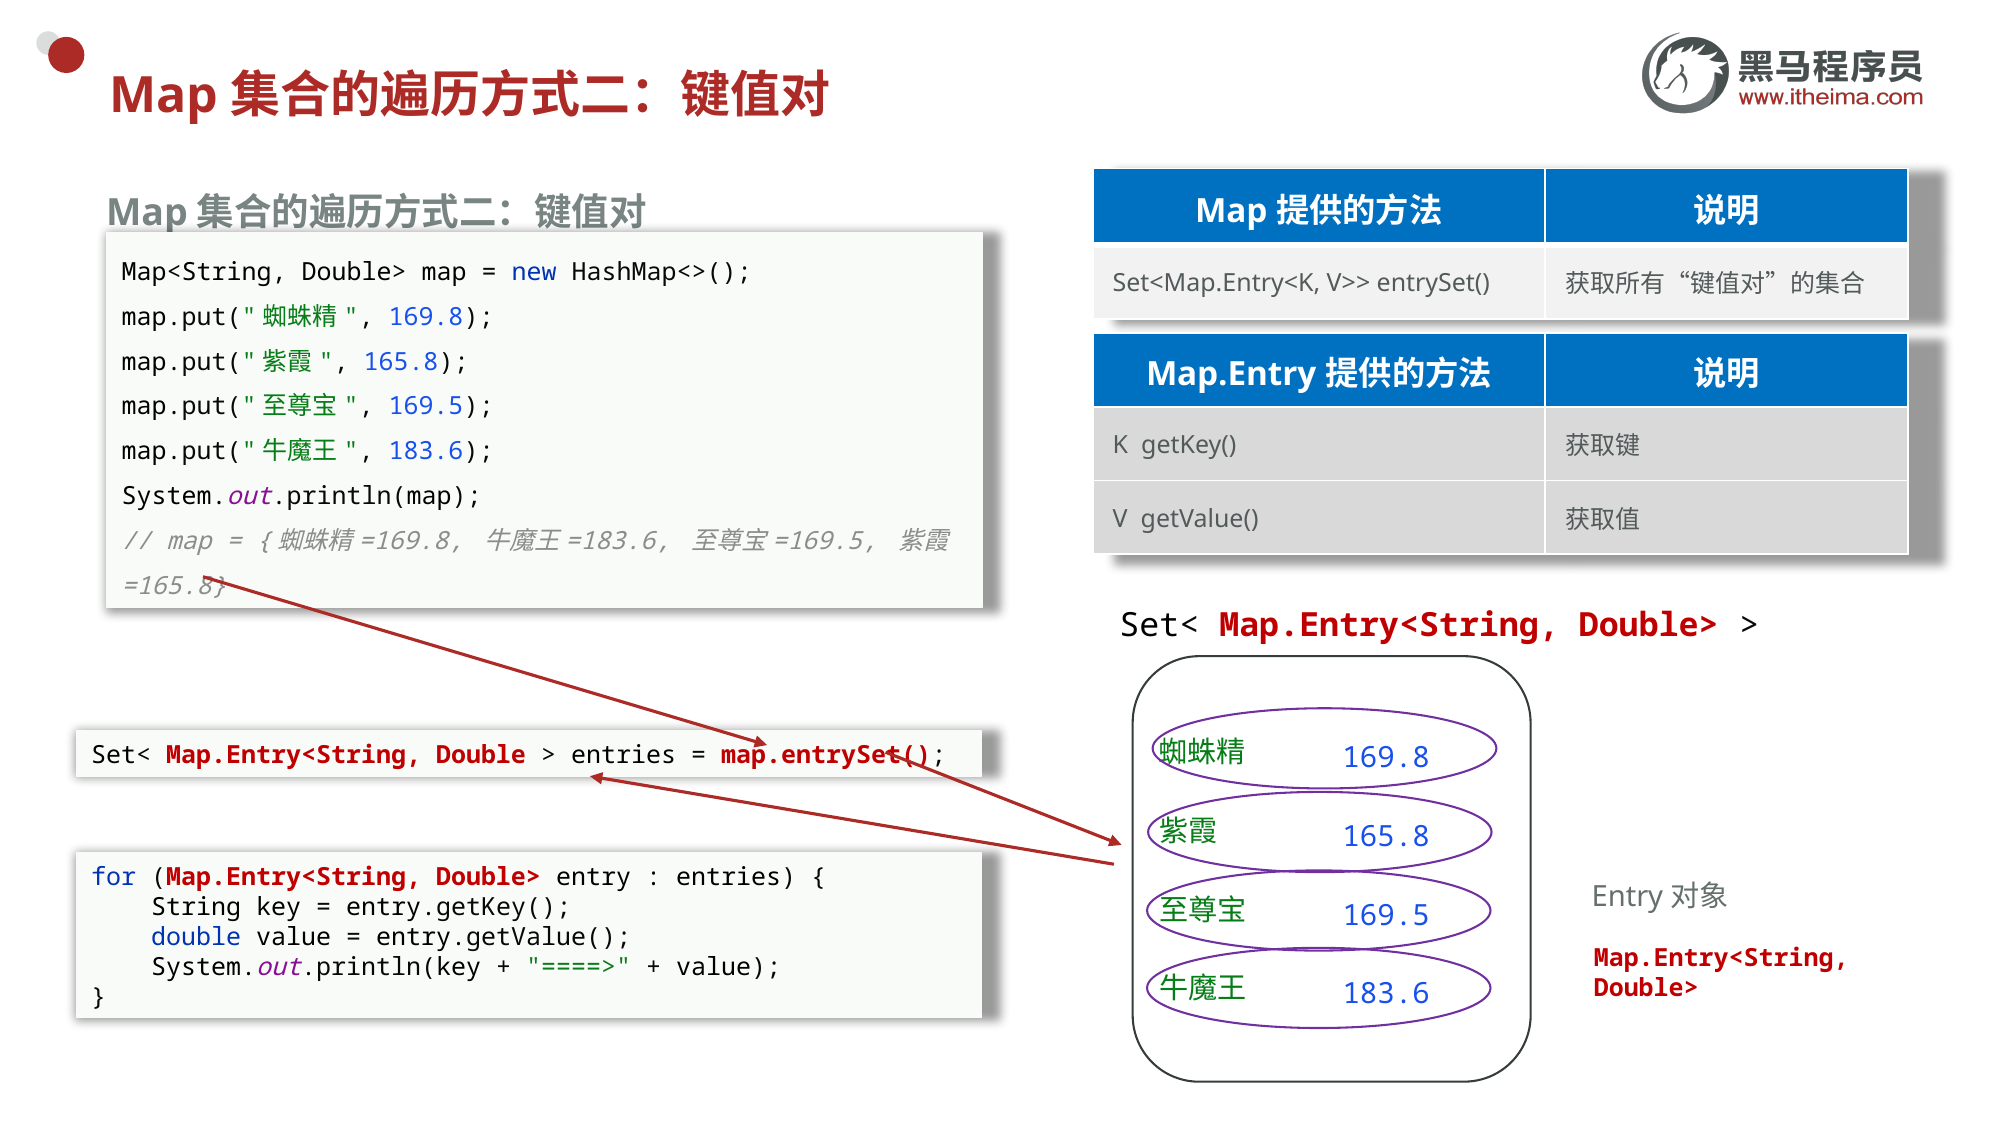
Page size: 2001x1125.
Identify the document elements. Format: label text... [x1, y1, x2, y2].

text_box for (Map.Entry<String, Double> entry : entries) { String key = entry.getKey(); double value = entry.getValue(); System.out.println(key + "====>" + value); } [76, 852, 982, 1018]
table_cell V getValue() [1094, 481, 1544, 553]
text_box 183.6 [1387, 949, 1445, 959]
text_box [203, 576, 768, 745]
picture [1633, 24, 1937, 125]
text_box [885, 752, 1122, 845]
text_box Set< Map.Entry<String, Double > entries = map.entrySet(); [76, 731, 982, 776]
text_box Map<String, Double> map = new HashMap<>(); map.put("蜘蛛精", 169.8); map.put("紫霞", 165.8); map.put("至尊宝", 169.5); map.put("牛魔王", 183.6); System.out.println(map); // map = {蜘蛛精=169.8, 牛魔王=183.6, 至尊宝=169.5, 紫霞=165.8} [106, 232, 983, 607]
text_box 紫霞 [1144, 804, 1189, 855]
table_header 说明 [1546, 334, 1907, 406]
text_box Map.Entry<String, Double> [1578, 933, 1977, 1009]
text_box Set< Map.Entry<String, Double> > [1104, 596, 1780, 651]
table_cell K getKey() [1094, 408, 1544, 480]
title Map集合的遍历方式二：键值对 [94, 55, 1858, 133]
text_box Map集合的遍历方式二：键值对 [91, 135, 692, 241]
text_box 165.8 [1375, 792, 1445, 803]
table_cell 获取键 [1546, 408, 1907, 480]
table_cell 获取所有“键值对”的集合 [1546, 248, 1907, 318]
table_header 说明 [1546, 169, 1907, 242]
text_box 至尊宝 [1144, 883, 1186, 934]
table_header Map提供的方法 [1094, 169, 1544, 242]
text_box 牛魔王 [1144, 962, 1180, 1013]
table_cell 获取值 [1546, 481, 1907, 553]
text_box 169.5 [1380, 871, 1445, 882]
text_box [1151, 707, 1498, 790]
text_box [589, 776, 1114, 865]
text_box [1146, 869, 1492, 949]
text_box [1147, 790, 1493, 871]
text_box [1131, 655, 1532, 1083]
text_box 169.8 [1421, 713, 1445, 718]
table_header Map.Entry提供的方法 [1094, 334, 1544, 406]
table_cell Set<Map.Entry<K, V>> entrySet() [1094, 248, 1544, 318]
text_box 蜘蛛精 [1143, 726, 1192, 776]
text_box [1146, 946, 1492, 1030]
text_box Entry对象 [1576, 870, 1744, 921]
